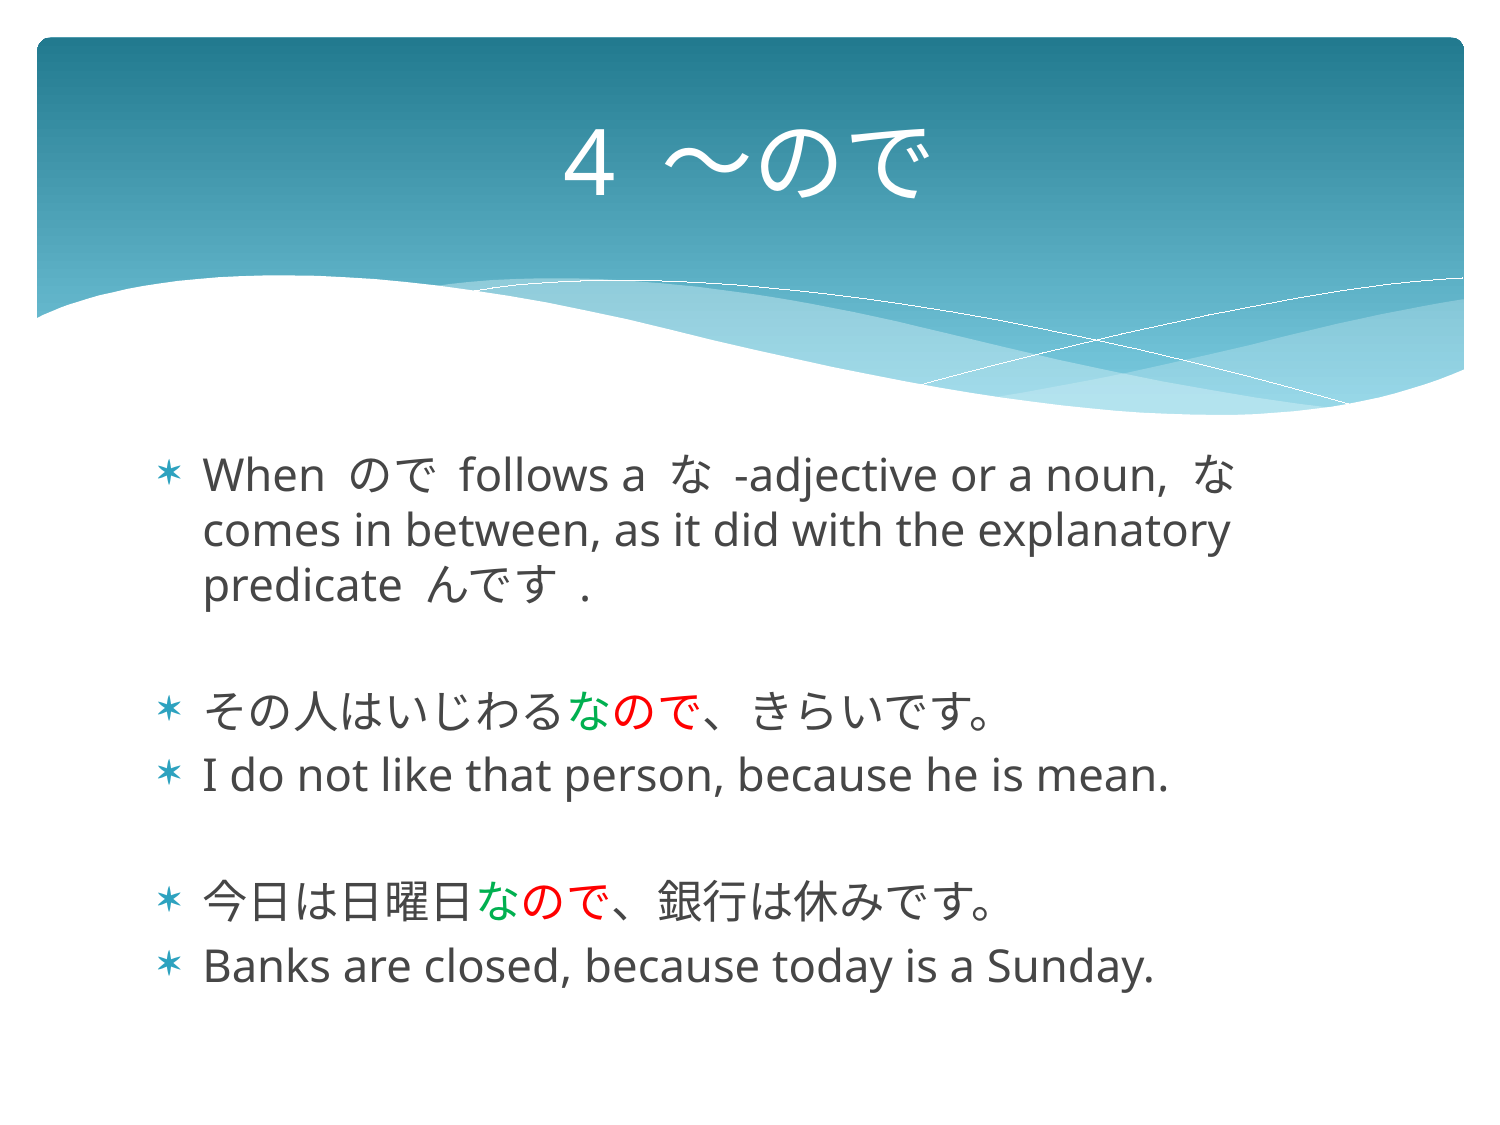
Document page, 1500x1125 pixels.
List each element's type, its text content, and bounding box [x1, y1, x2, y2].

title 4 ～ので [75, 55, 1425, 261]
list When ので follows a な -adjective or a noun, な comes in between, as it did with the explanatory predicate んです . その人はいじわるなので、きらいです。 I do not like that person, because he is mean. 今日は日曜日なので、銀行は休みです。 Banks are closed, because today is a Sunday. [143, 438, 1359, 1005]
